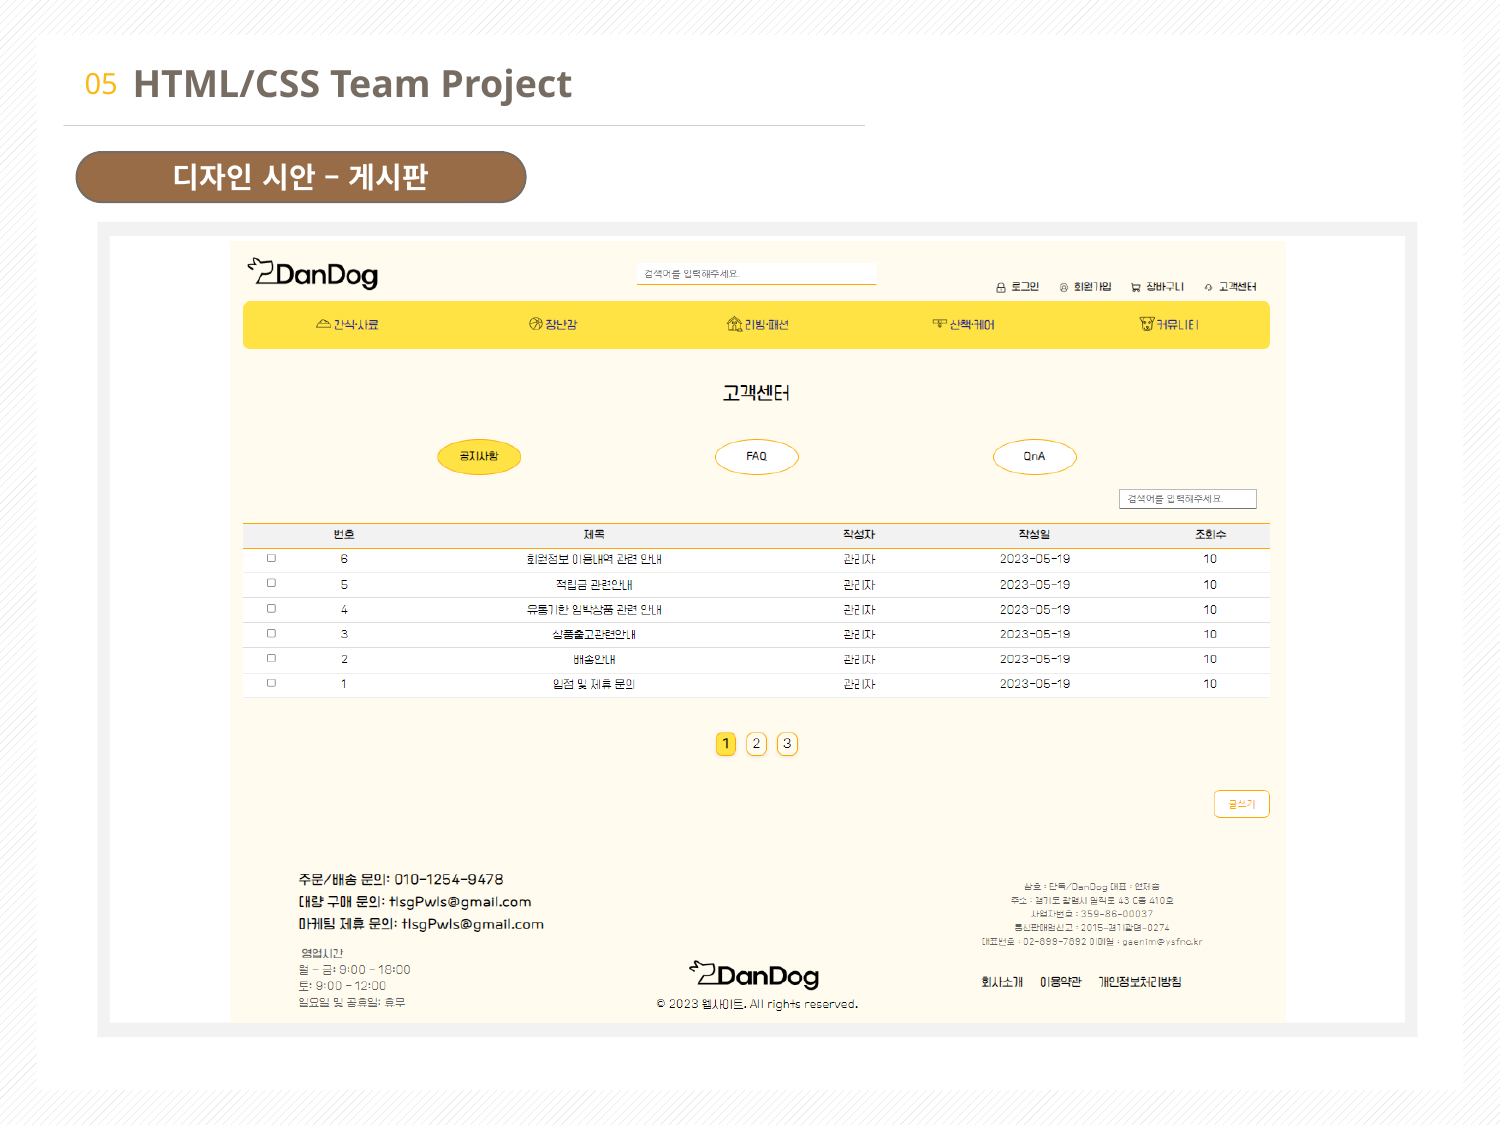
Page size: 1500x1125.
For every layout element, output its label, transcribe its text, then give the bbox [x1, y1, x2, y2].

text_box 디자인 시안 – 게시판 [75, 151, 527, 204]
picture [230, 241, 1286, 1023]
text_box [97, 221, 1418, 1038]
list 05 [72, 63, 131, 107]
list HTML/CSS Team Project [132, 62, 758, 108]
